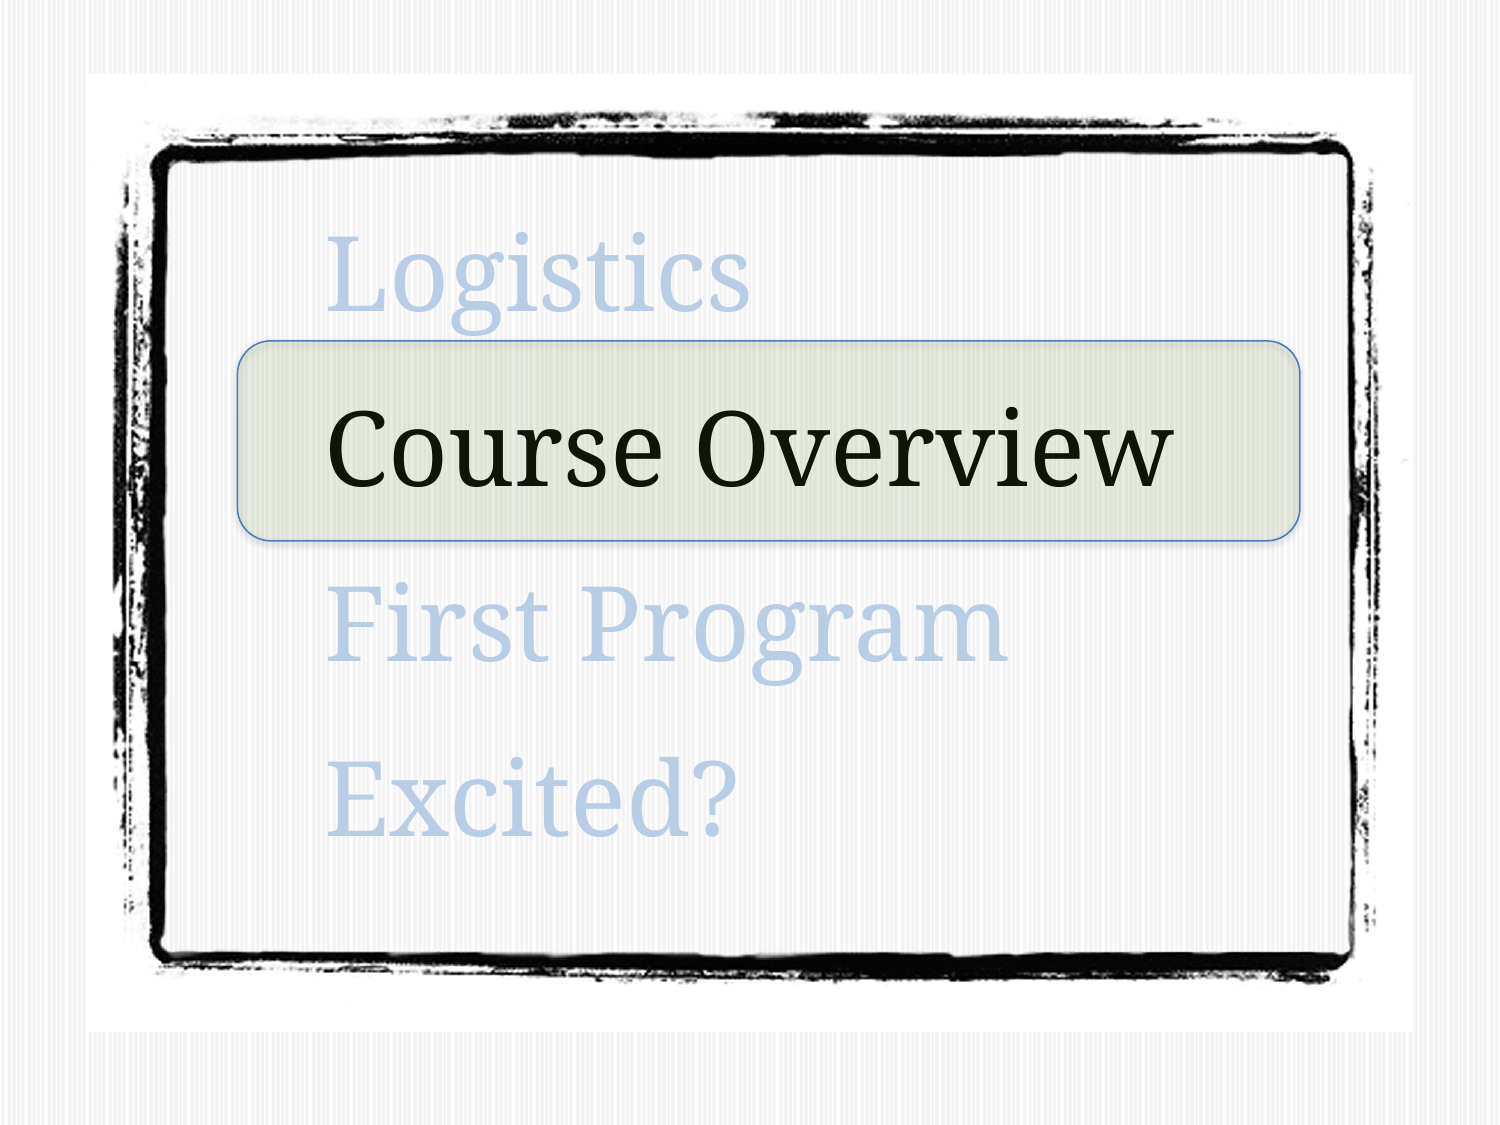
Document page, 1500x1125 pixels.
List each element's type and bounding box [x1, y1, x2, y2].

picture [86, 74, 1413, 1032]
